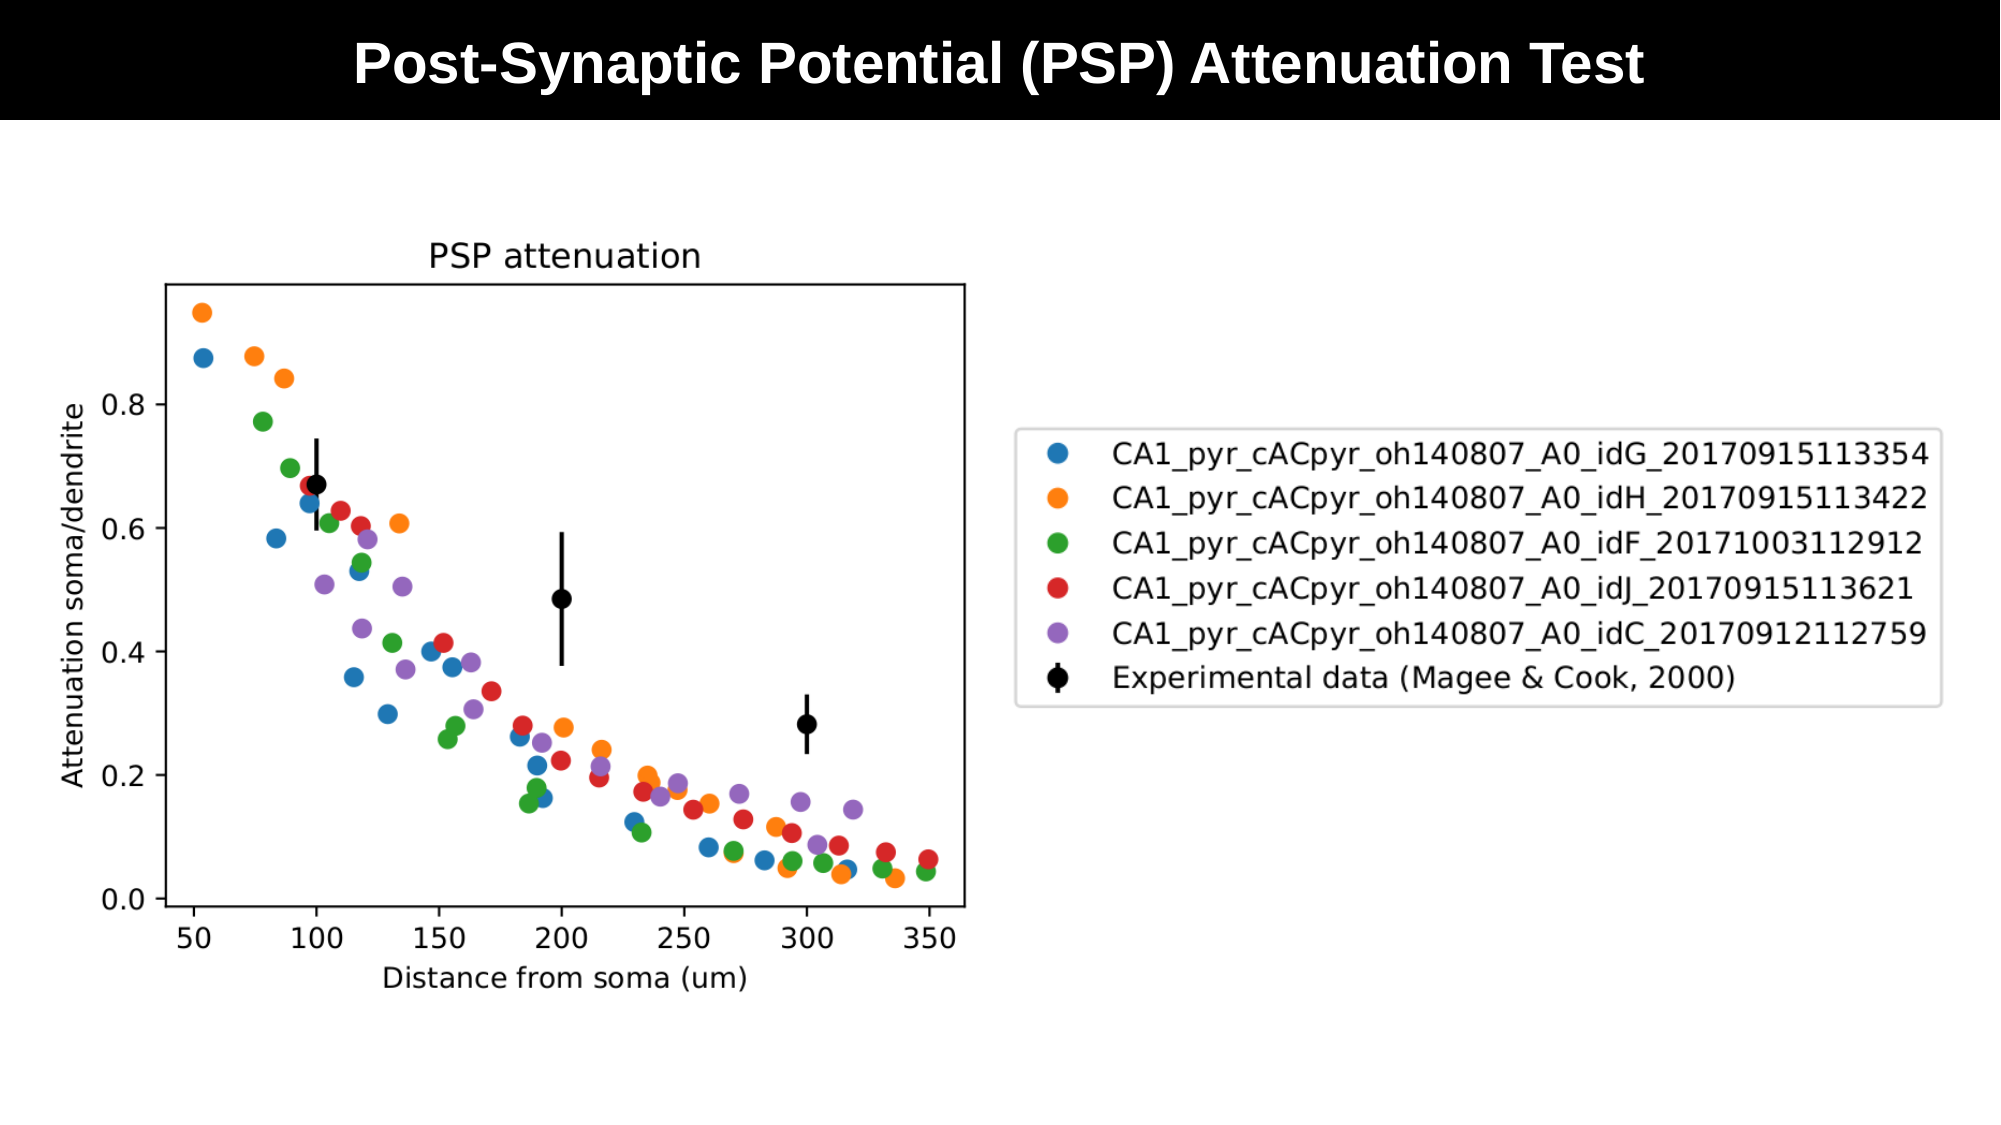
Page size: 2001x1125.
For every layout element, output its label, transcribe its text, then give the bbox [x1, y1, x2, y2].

picture [47, 226, 1974, 1005]
text_box Post-Synaptic Potential (PSP) Attenuation Test [0, 0, 2000, 120]
